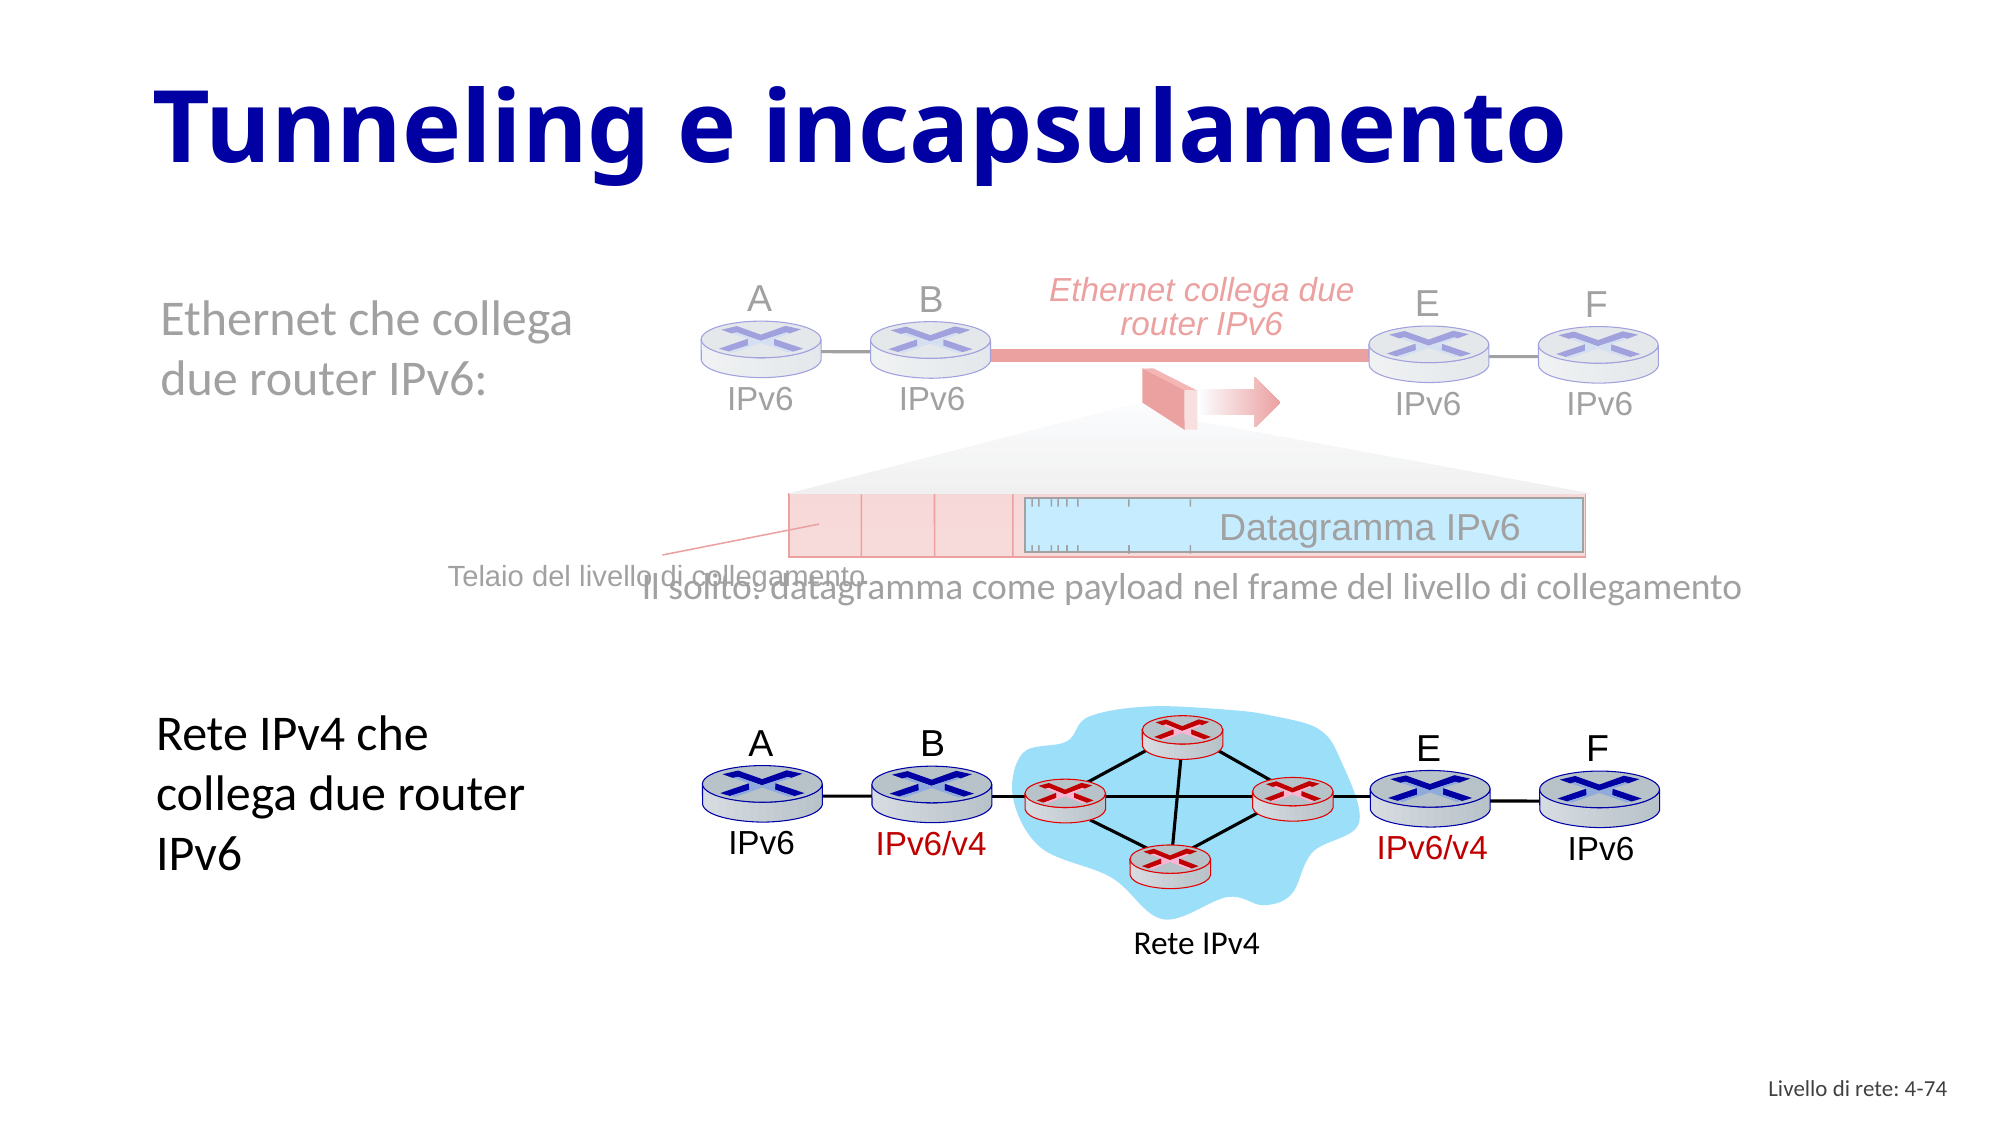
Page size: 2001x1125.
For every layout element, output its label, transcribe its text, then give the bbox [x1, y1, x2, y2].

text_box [532, 524, 819, 601]
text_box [702, 700, 1660, 969]
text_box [701, 266, 1659, 430]
text_box Rete IPv4 che collega due router IPv6 [141, 692, 562, 888]
text_box [134, 221, 1786, 619]
slide_number Livello di rete: 4- 73 [1512, 1056, 1963, 1117]
title Tunneling e incapsulamento [137, 56, 1863, 204]
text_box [788, 401, 1591, 558]
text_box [1142, 368, 1280, 430]
